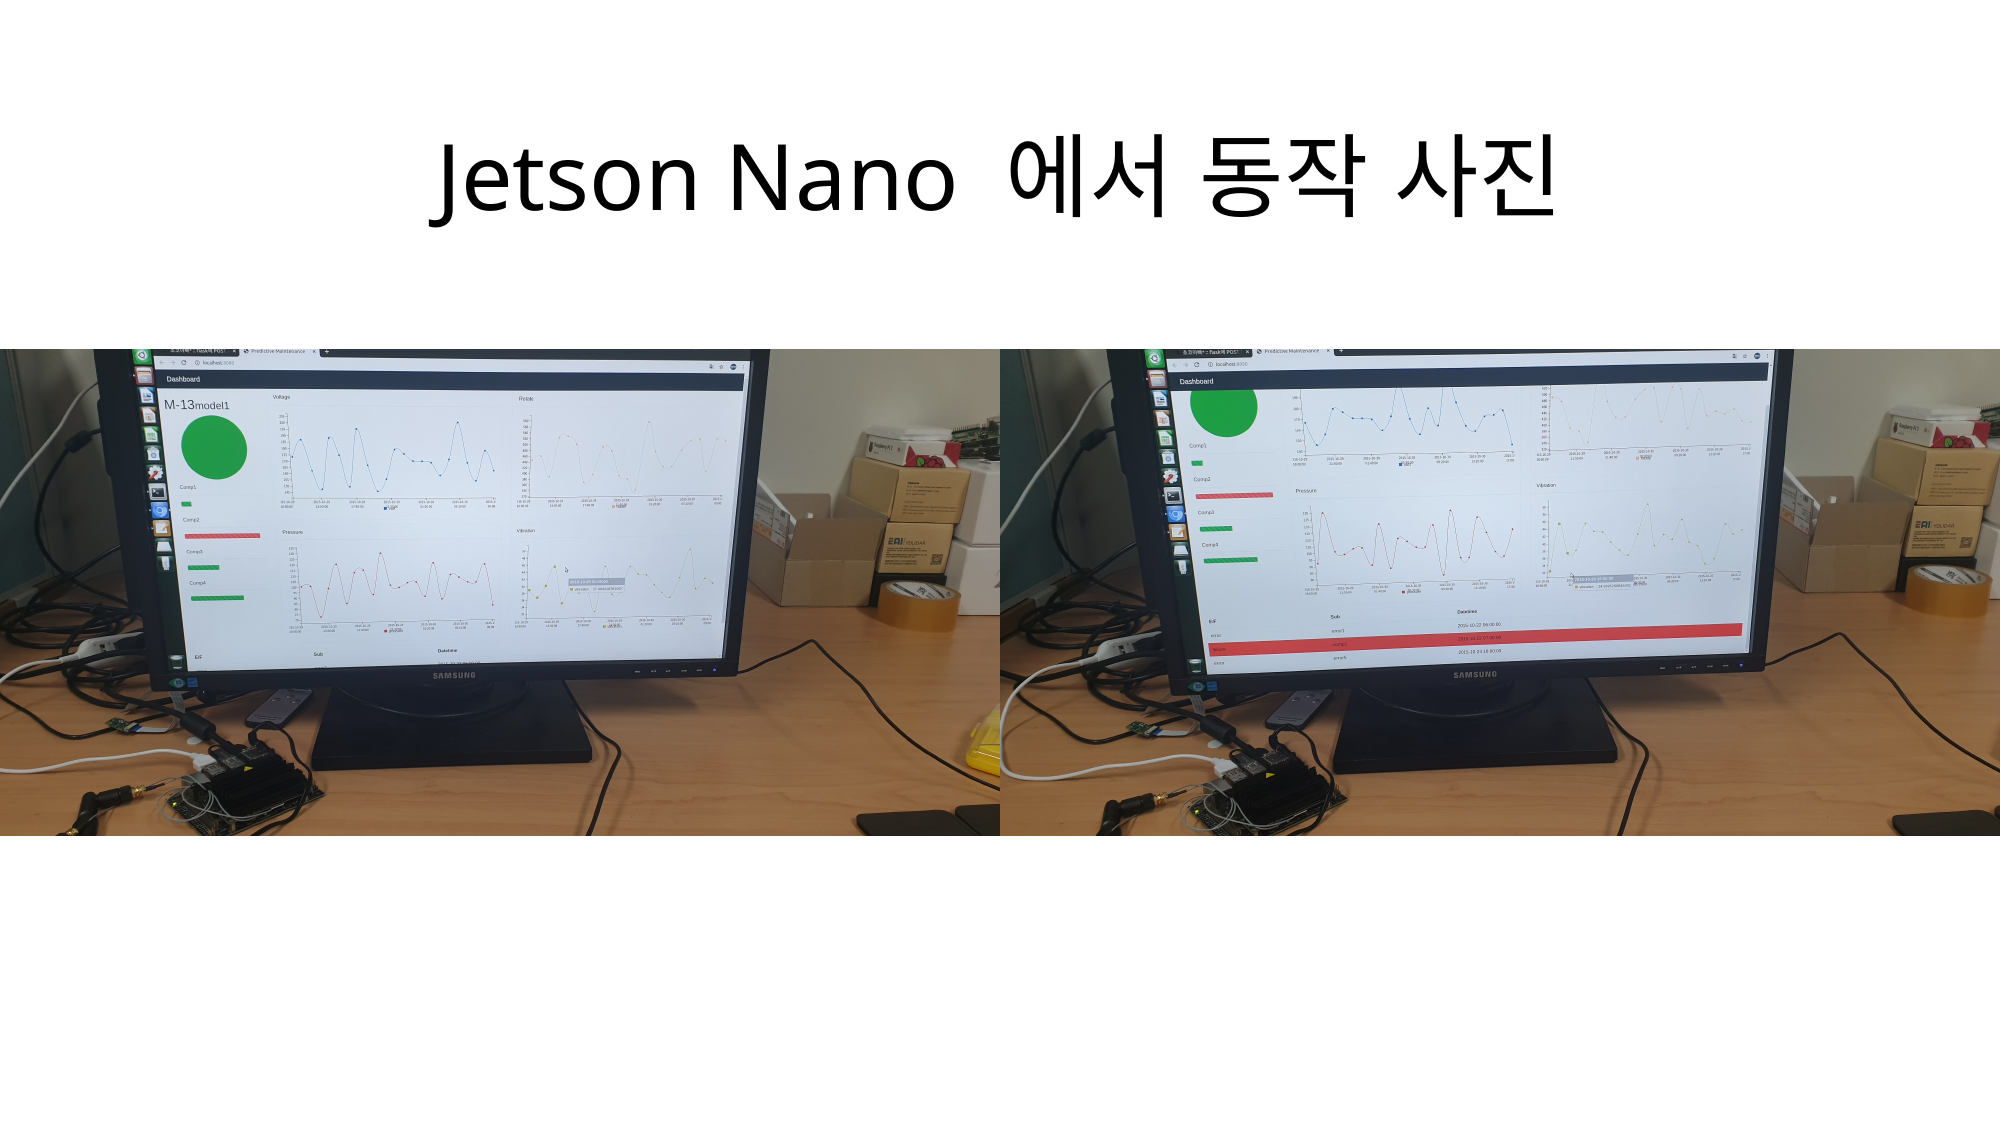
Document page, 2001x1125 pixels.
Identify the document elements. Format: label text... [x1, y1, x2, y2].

picture [0, 349, 2000, 836]
title Jetson Nano 에서 동작 사진 [137, 71, 1863, 290]
